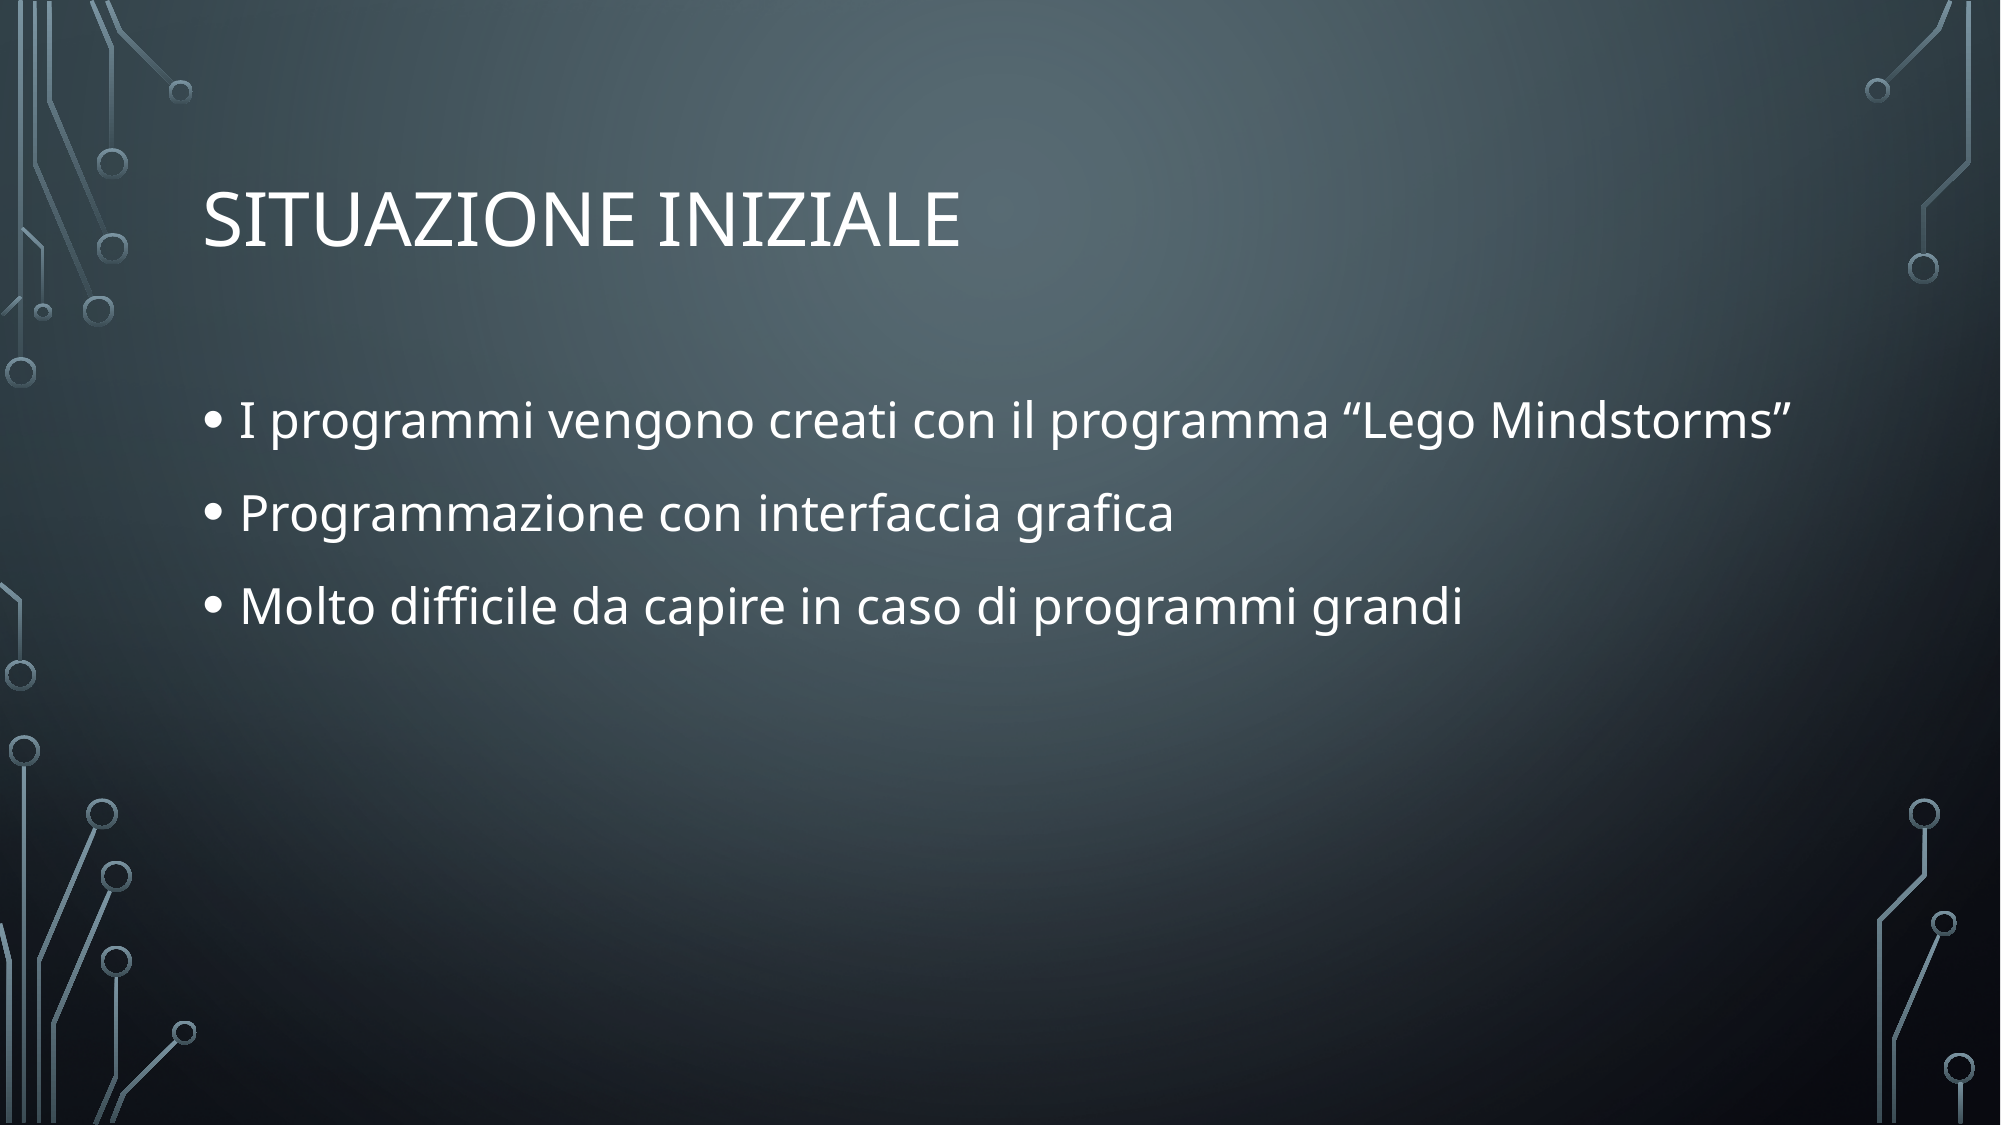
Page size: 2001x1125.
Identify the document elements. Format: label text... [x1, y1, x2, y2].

title Situazione iniziale [187, 101, 1813, 344]
list I programmi vengono creati con il programma “Lego Mindstorms” Programmazione con interfaccia grafica Molto difficile da capire in caso di programmi grandi [187, 369, 1813, 950]
